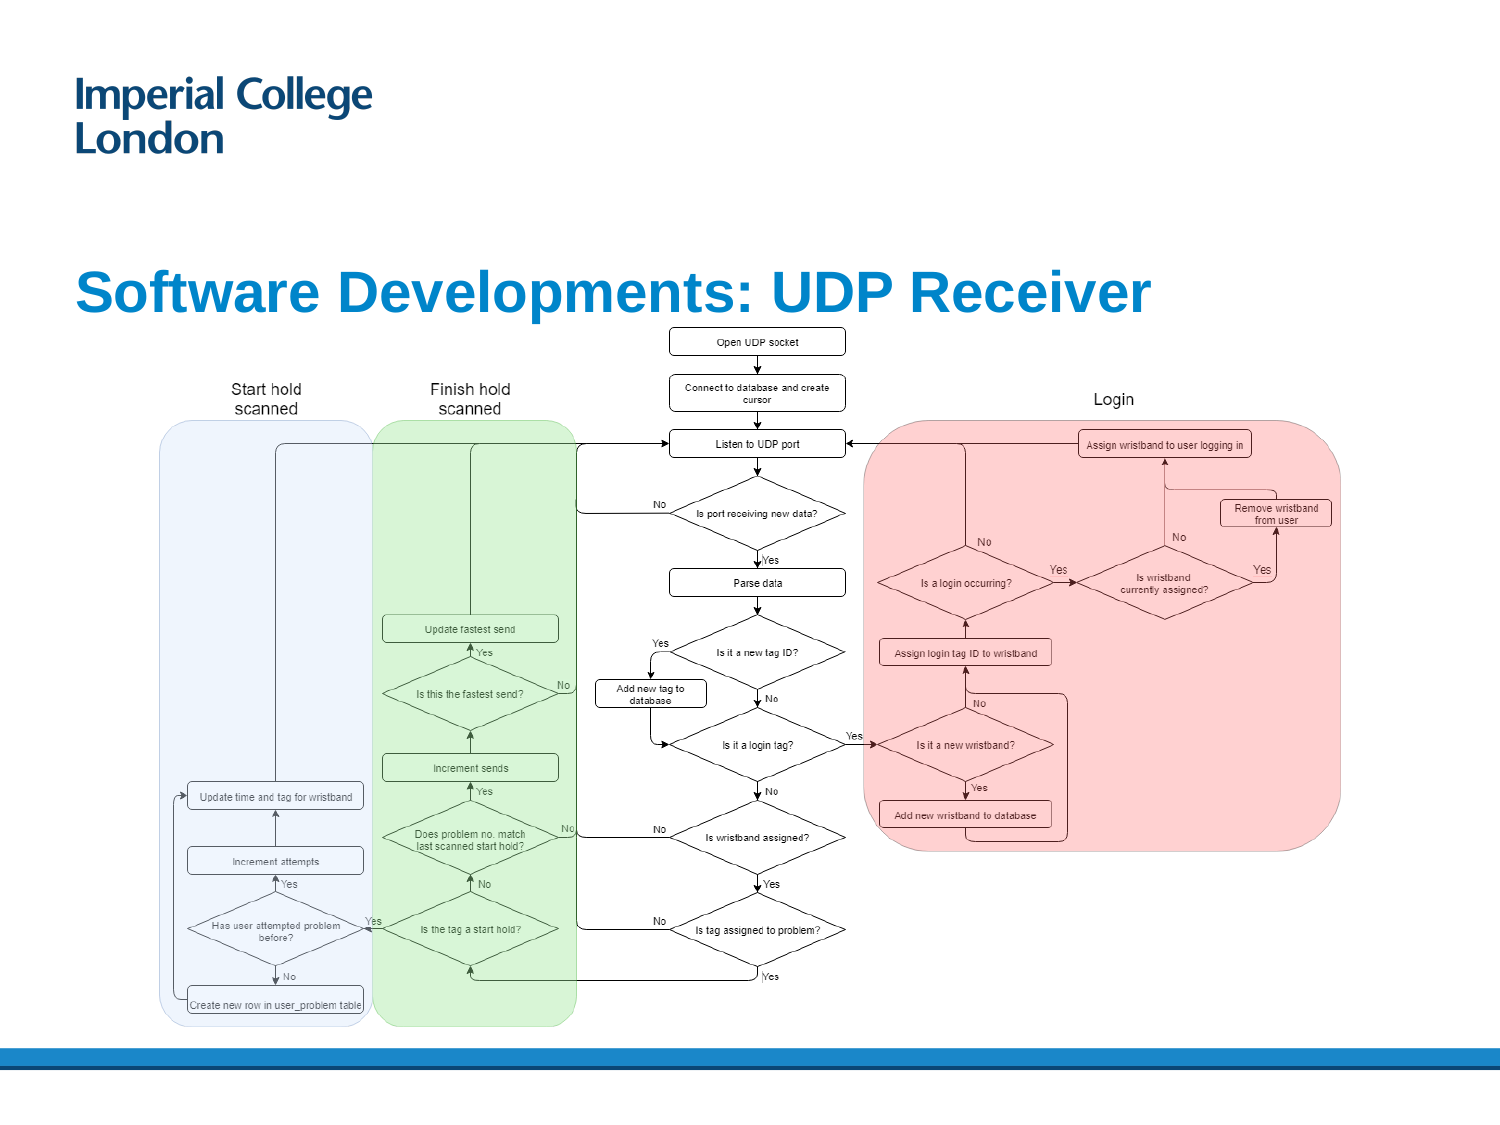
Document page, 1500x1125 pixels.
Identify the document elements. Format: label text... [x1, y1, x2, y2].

picture [0, 0, 1500, 1125]
title Software Developments: UDP Receiver [75, 244, 1425, 328]
